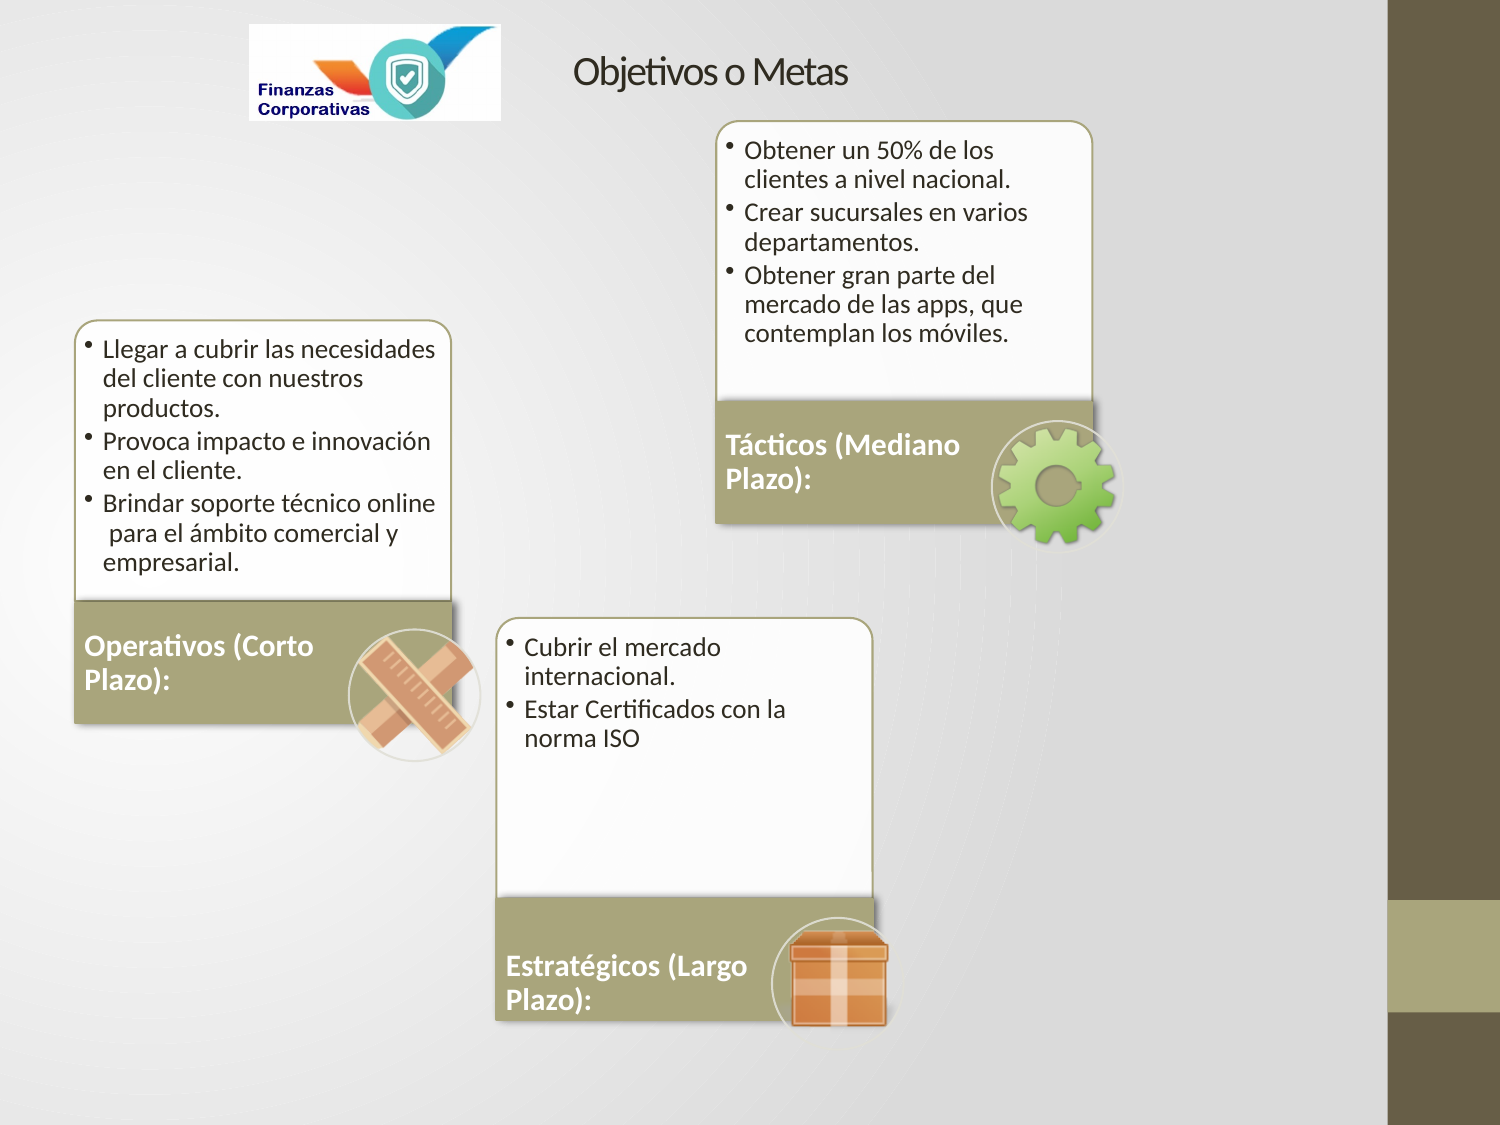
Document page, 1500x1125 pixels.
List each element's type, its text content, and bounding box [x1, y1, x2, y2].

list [74, 120, 1326, 1051]
picture [248, 23, 502, 122]
title Objetivos o Metas [557, 0, 882, 113]
